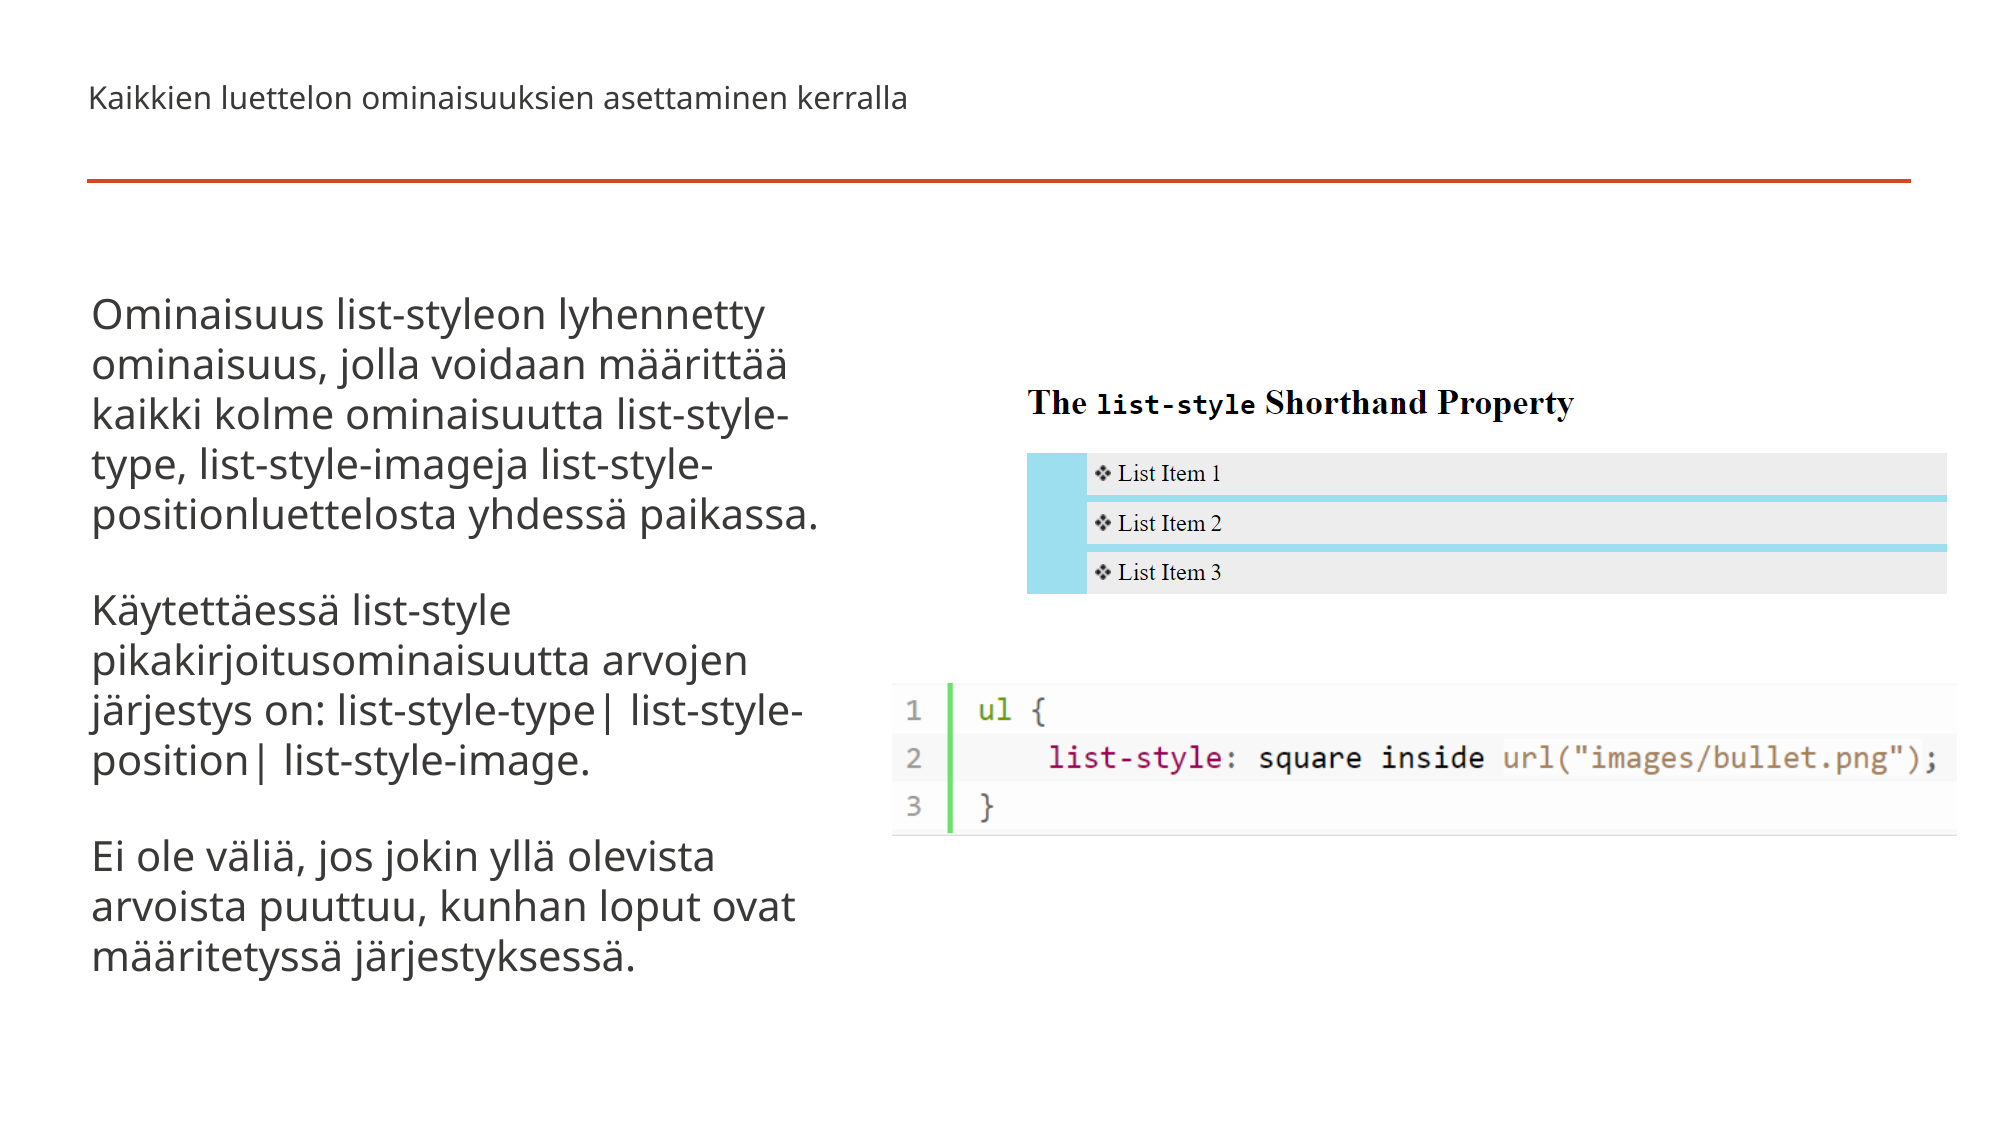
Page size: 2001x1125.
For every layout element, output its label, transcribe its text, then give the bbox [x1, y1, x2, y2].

list Ominaisuus list-styleon lyhennetty ominaisuus, jolla voidaan määrittää kaikki kolme ominaisuutta list-style-type, list-style-imageja list-style-positionluettelosta yhdessä paikassa. Käytettäessä list-style pikakirjoitusominaisuutta arvojen järjestys on: list-style-type| list-style-position| list-style-image. Ei ole väliä, jos jokin yllä olevista arvoista puuttuu, kunhan loput ovat määritetyssä järjestyksessä. [76, 280, 864, 1087]
title Kaikkien luettelon ominaisuuksien asettaminen kerralla [72, 70, 1912, 163]
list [1025, 374, 1957, 601]
picture [892, 683, 1957, 836]
